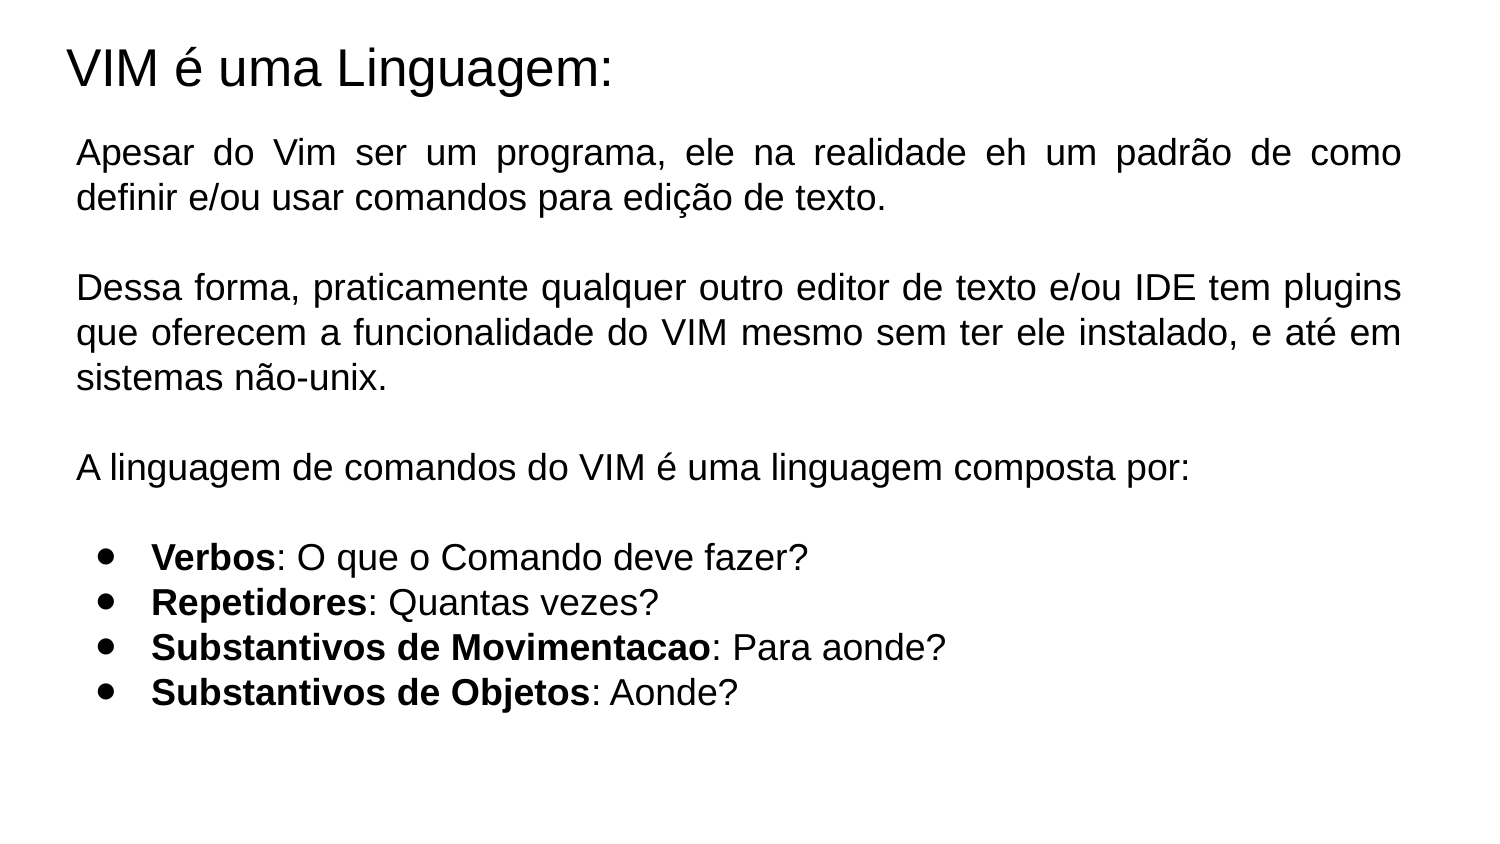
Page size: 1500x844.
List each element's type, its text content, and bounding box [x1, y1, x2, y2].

text_box Apesar do Vim ser um programa, ele na realidade eh um padrão de como definir e/ou usar comandos para edição de texto. Dessa forma, praticamente qualquer outro editor de texto e/ou IDE tem plugins que oferecem a funcionalidade do VIM mesmo sem ter ele instalado, e até em sistemas não-unix. A linguagem de comandos do VIM é uma linguagem composta por: Verbos: O que o Comando deve fazer? Repetidores: Quantas vezes? Substantivos de Movimentacao: Para aonde? Substantivos de Objetos: Aonde? [60, 112, 1418, 773]
title VIM é uma Linguagem: [51, 18, 1449, 113]
